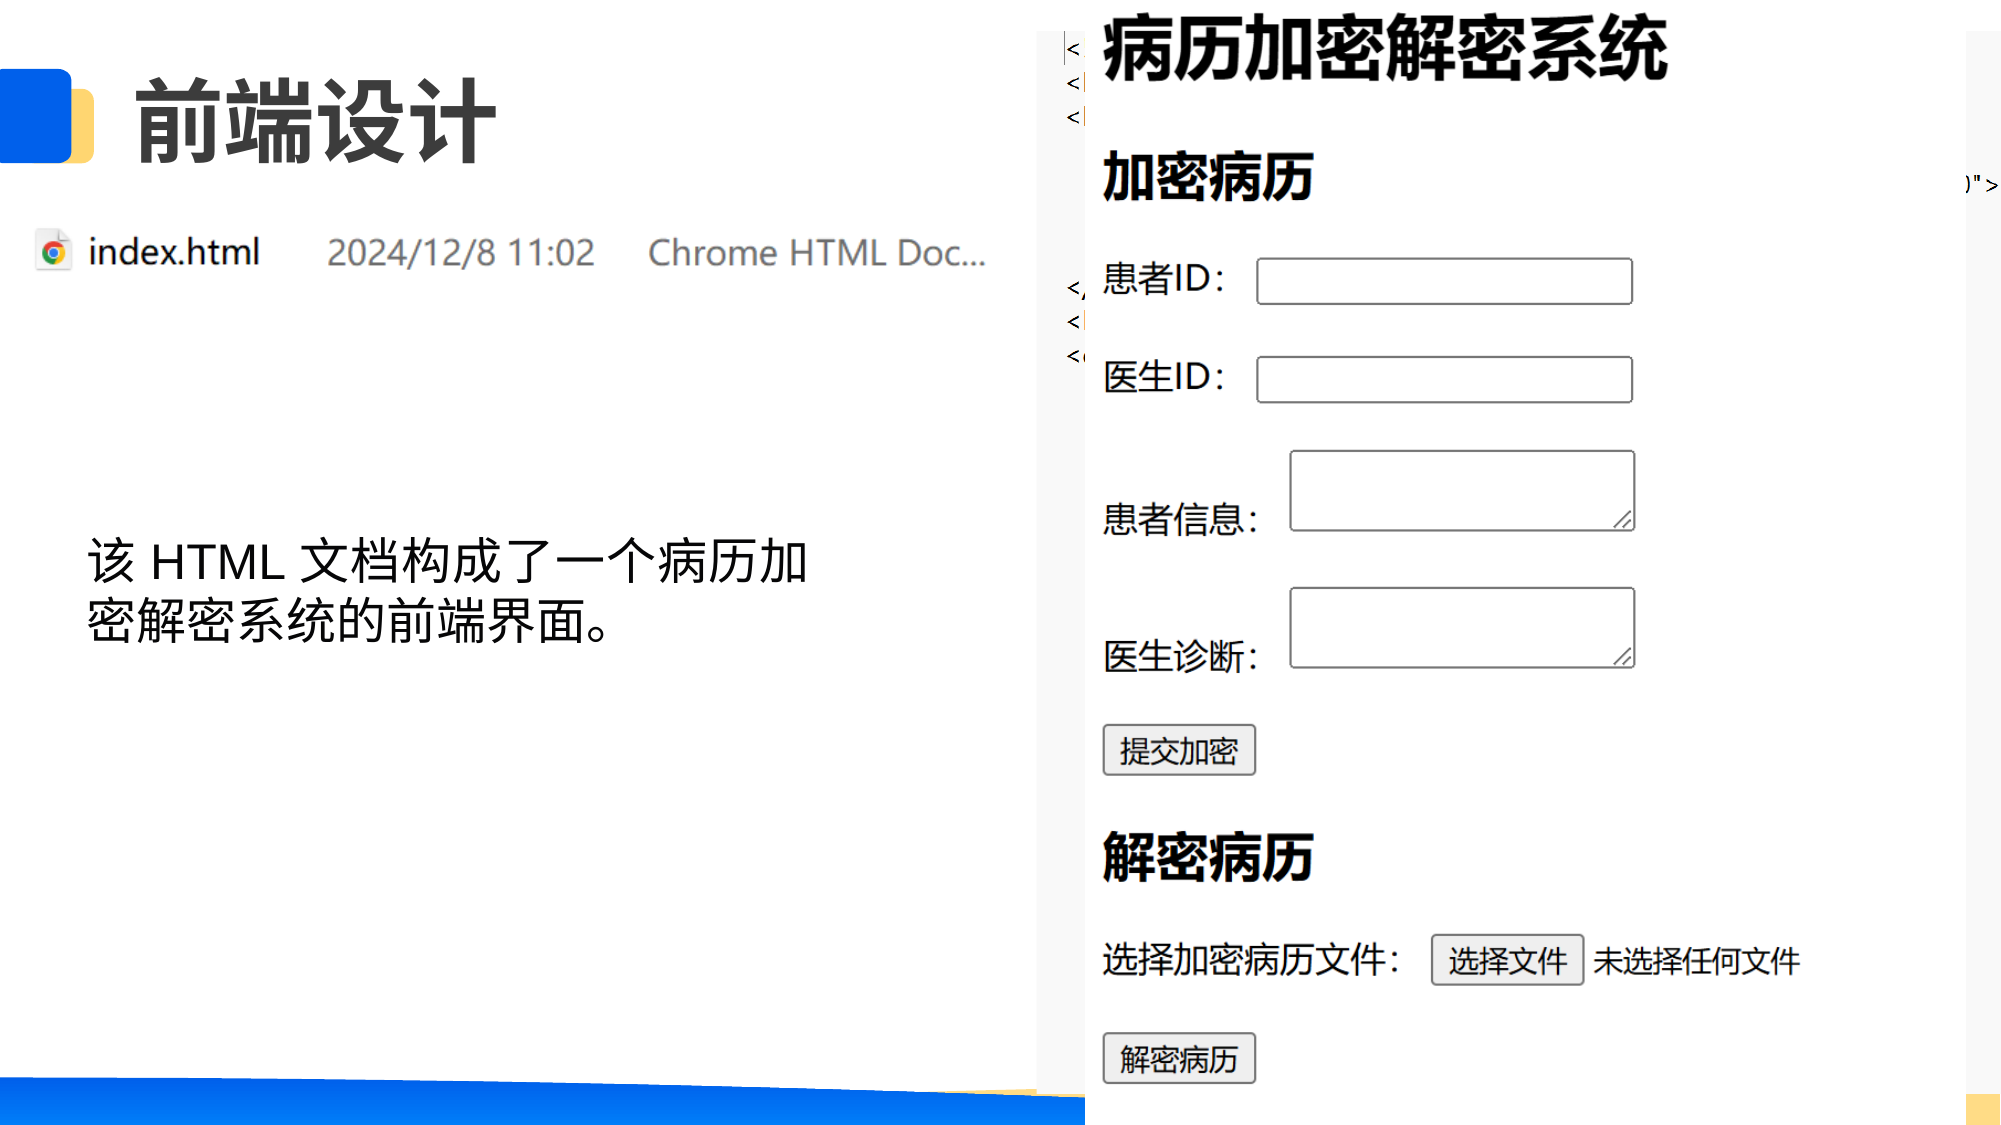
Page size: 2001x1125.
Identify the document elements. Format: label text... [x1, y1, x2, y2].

picture [616, 215, 999, 361]
text_box 该HTML文档构成了一个病历加密解密系统的前端界面。 [71, 521, 825, 657]
picture [0, 187, 613, 361]
picture [1036, 0, 2001, 1125]
text_box 前端设计 [132, 64, 1036, 187]
